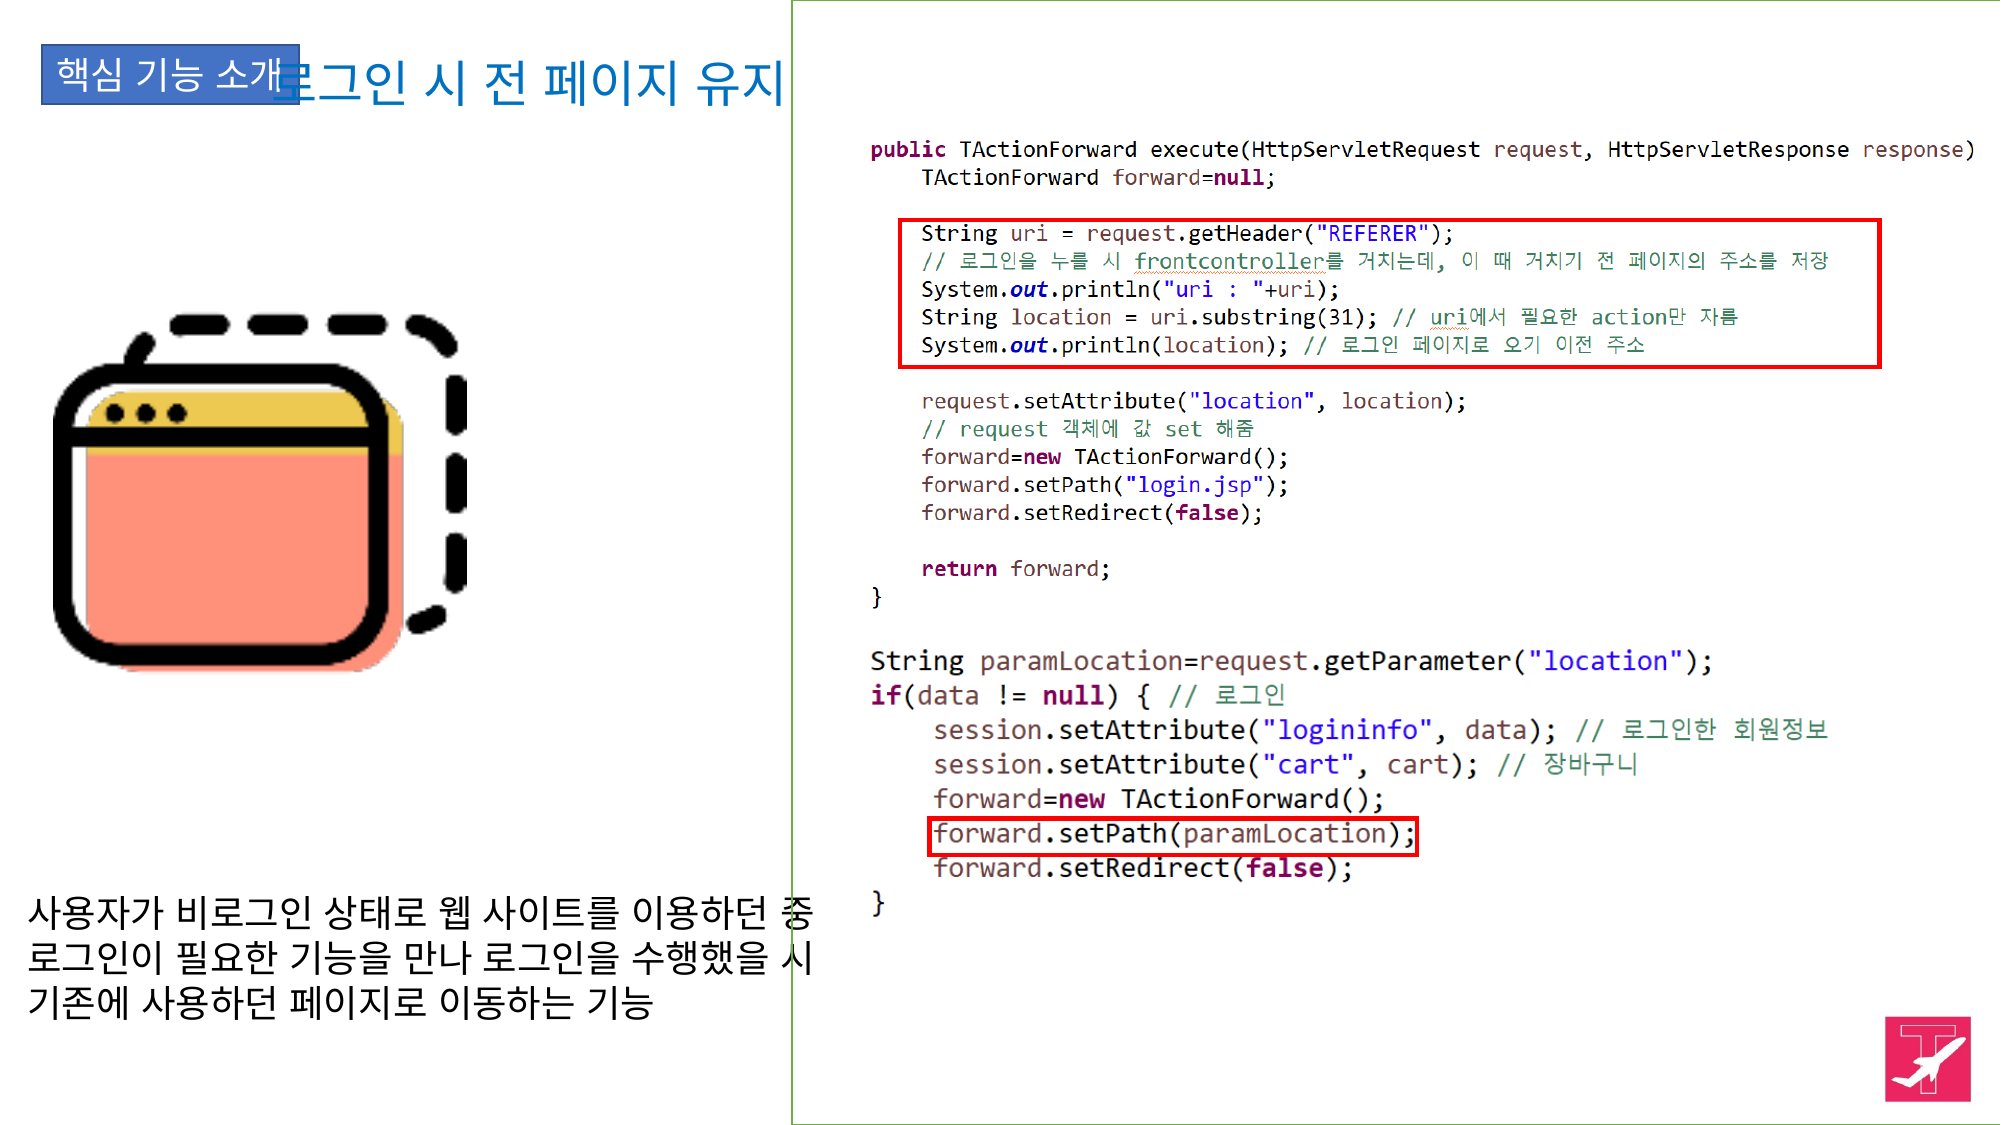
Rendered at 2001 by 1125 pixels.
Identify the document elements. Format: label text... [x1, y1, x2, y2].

text_box 사용자가 비로그인 상태로 웹 사이트를 이용하던 중 로그인이 필요한 기능을 만나 로그인을 수행했을 시 기존에 사용하던 페이지로 이동하는 기능 [12, 882, 791, 1033]
picture [53, 287, 467, 701]
text_box 핵심 기능 소개 [41, 44, 257, 105]
picture [1879, 1012, 1978, 1109]
text_box [791, 0, 2000, 1125]
text_box 로그인 시 전 페이지 유지 [257, 44, 791, 120]
picture [863, 643, 1833, 924]
picture [864, 135, 1978, 614]
